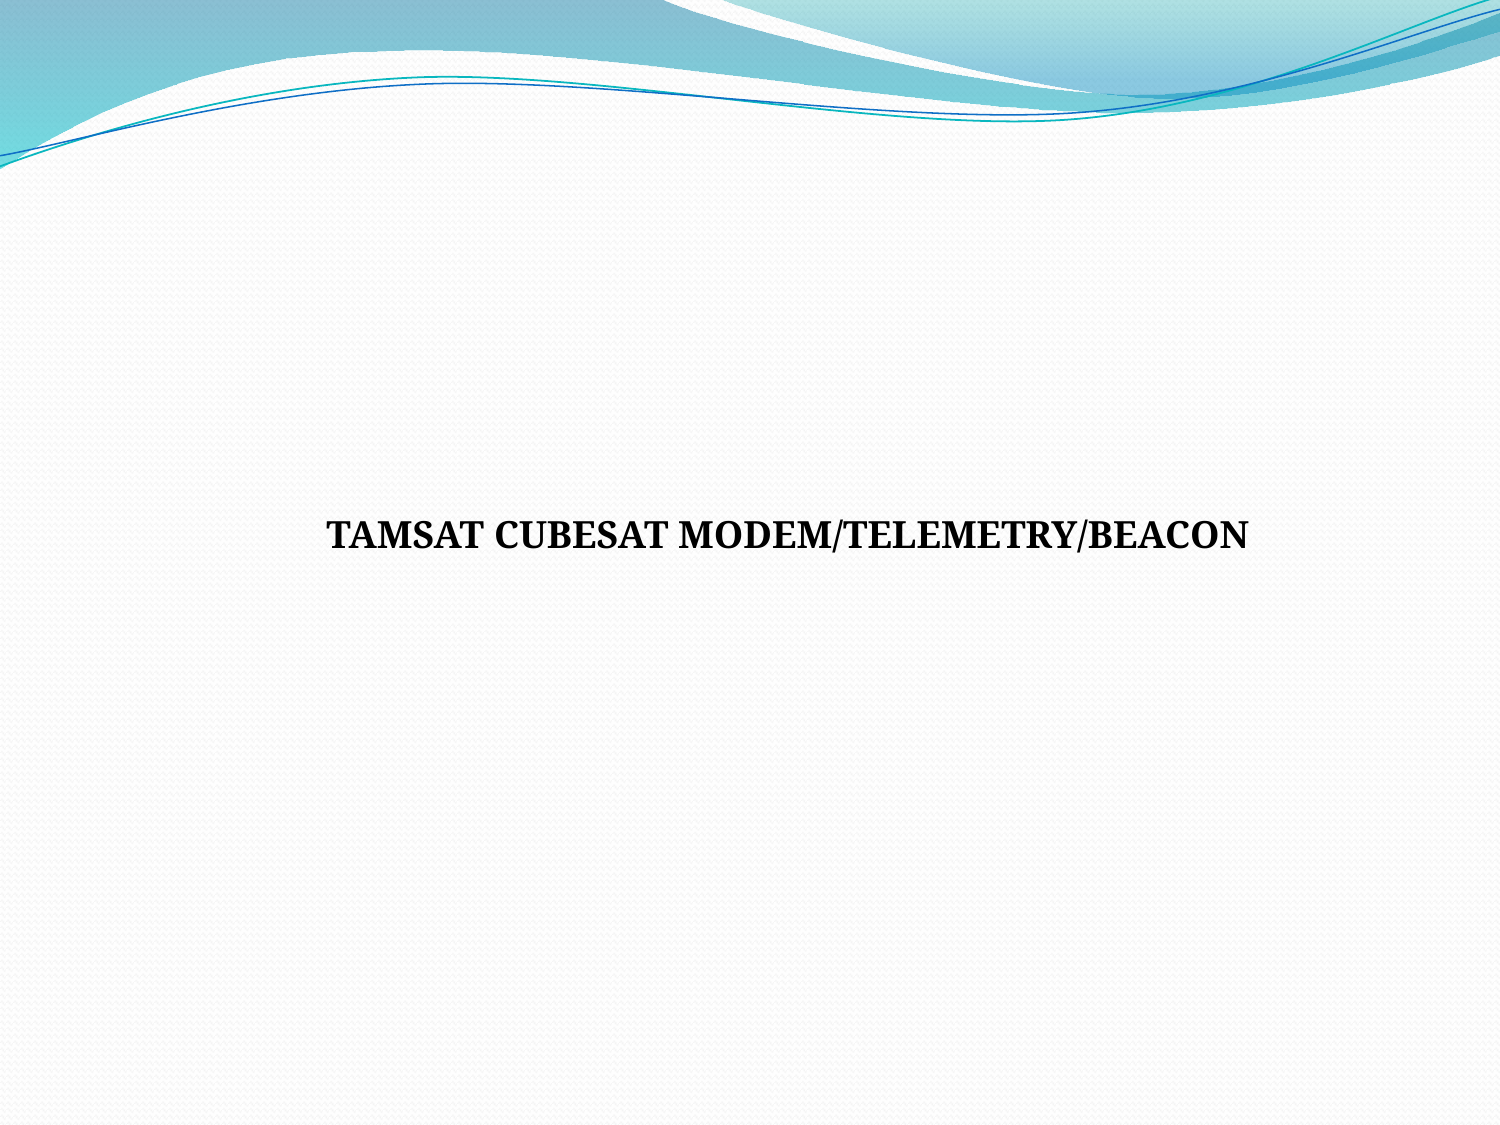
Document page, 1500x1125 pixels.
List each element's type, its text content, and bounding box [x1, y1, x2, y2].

text_box TAMSAT CUBESAT MODEM/TELEMETRY/BEACON [311, 503, 1265, 564]
